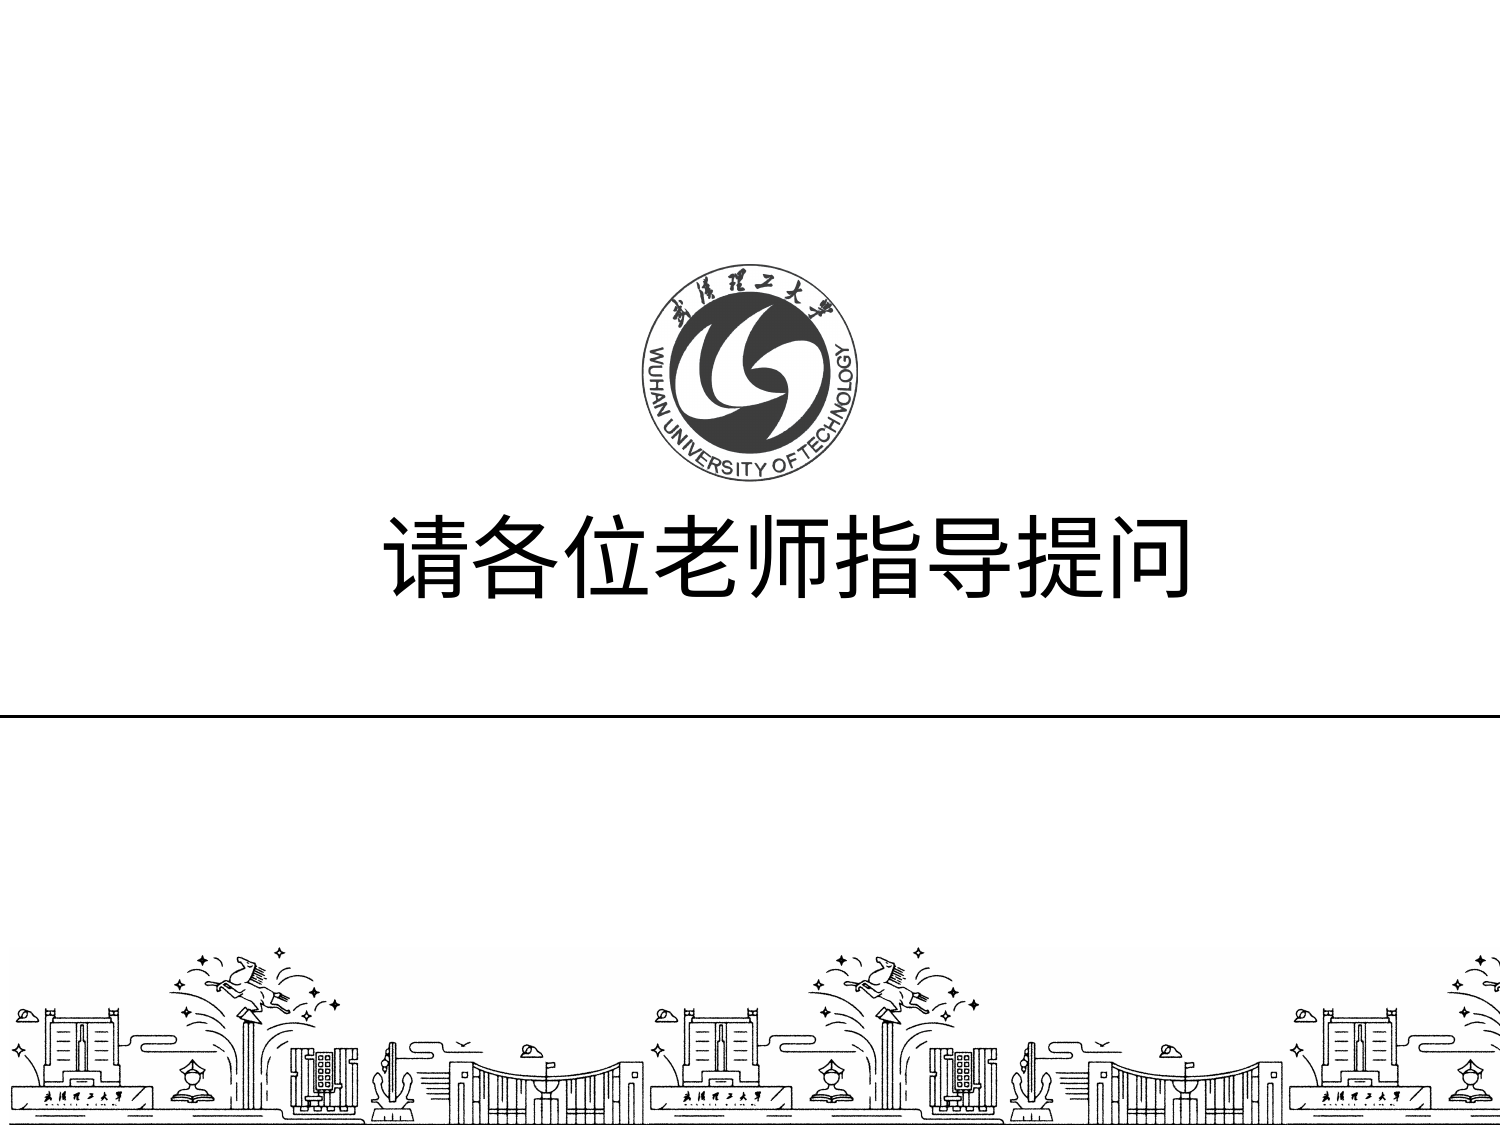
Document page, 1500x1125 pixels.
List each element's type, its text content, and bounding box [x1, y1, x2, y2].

text_box 请各位老师指导提问 [231, 493, 1346, 617]
picture [640, 262, 860, 483]
picture [9, 947, 1500, 1125]
